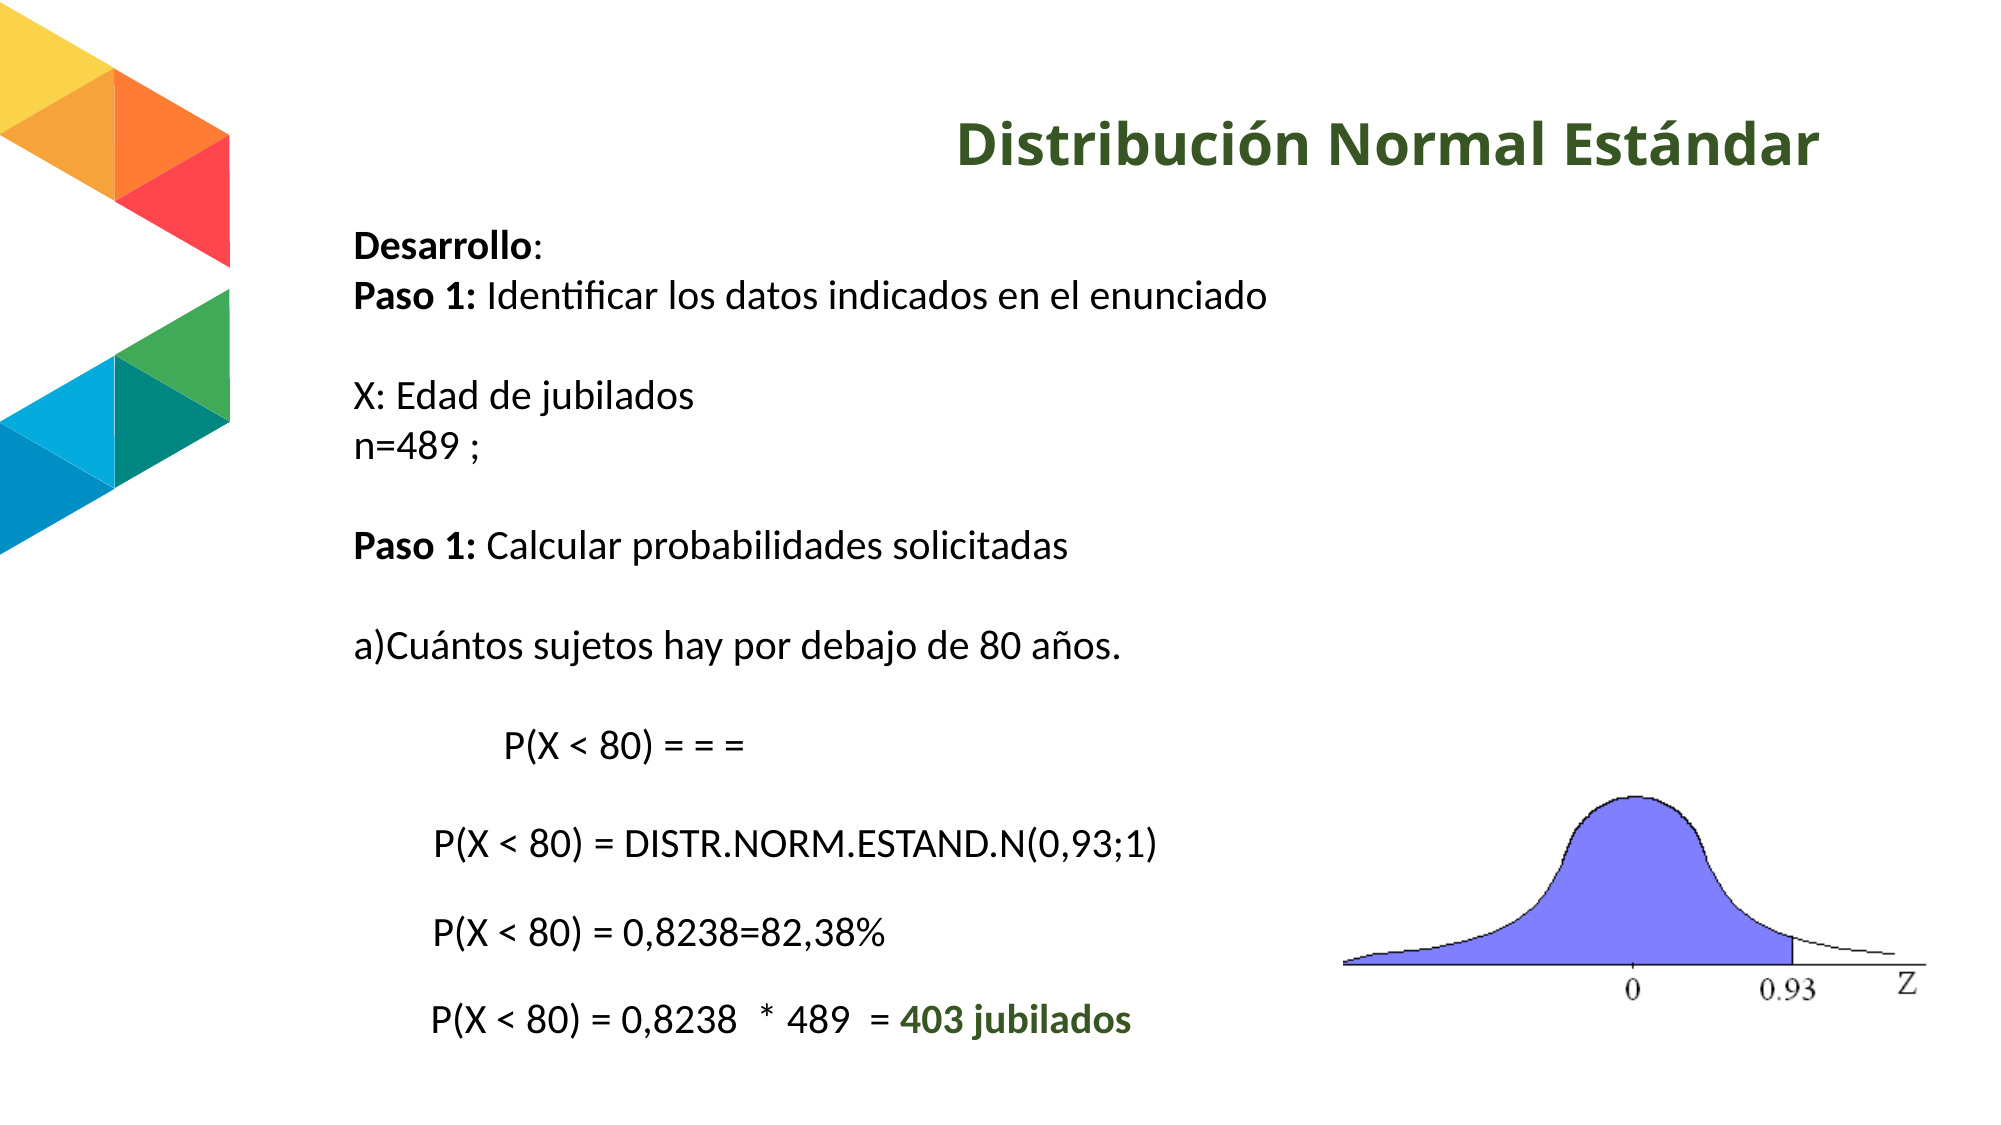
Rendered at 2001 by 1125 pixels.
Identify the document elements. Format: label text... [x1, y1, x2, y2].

text_box P(X < 80) = 0,8238=82,38% [417, 897, 911, 963]
picture [1343, 793, 1928, 1002]
text_box P(X < 80) = DISTR.NORM.ESTAND.N(0,93;1) [418, 807, 1174, 873]
text_box P(X < 80) = 0,8238 * 489 = 403 jubilados [415, 984, 1147, 1049]
title Distribución Normal Estándar [402, 108, 1836, 206]
